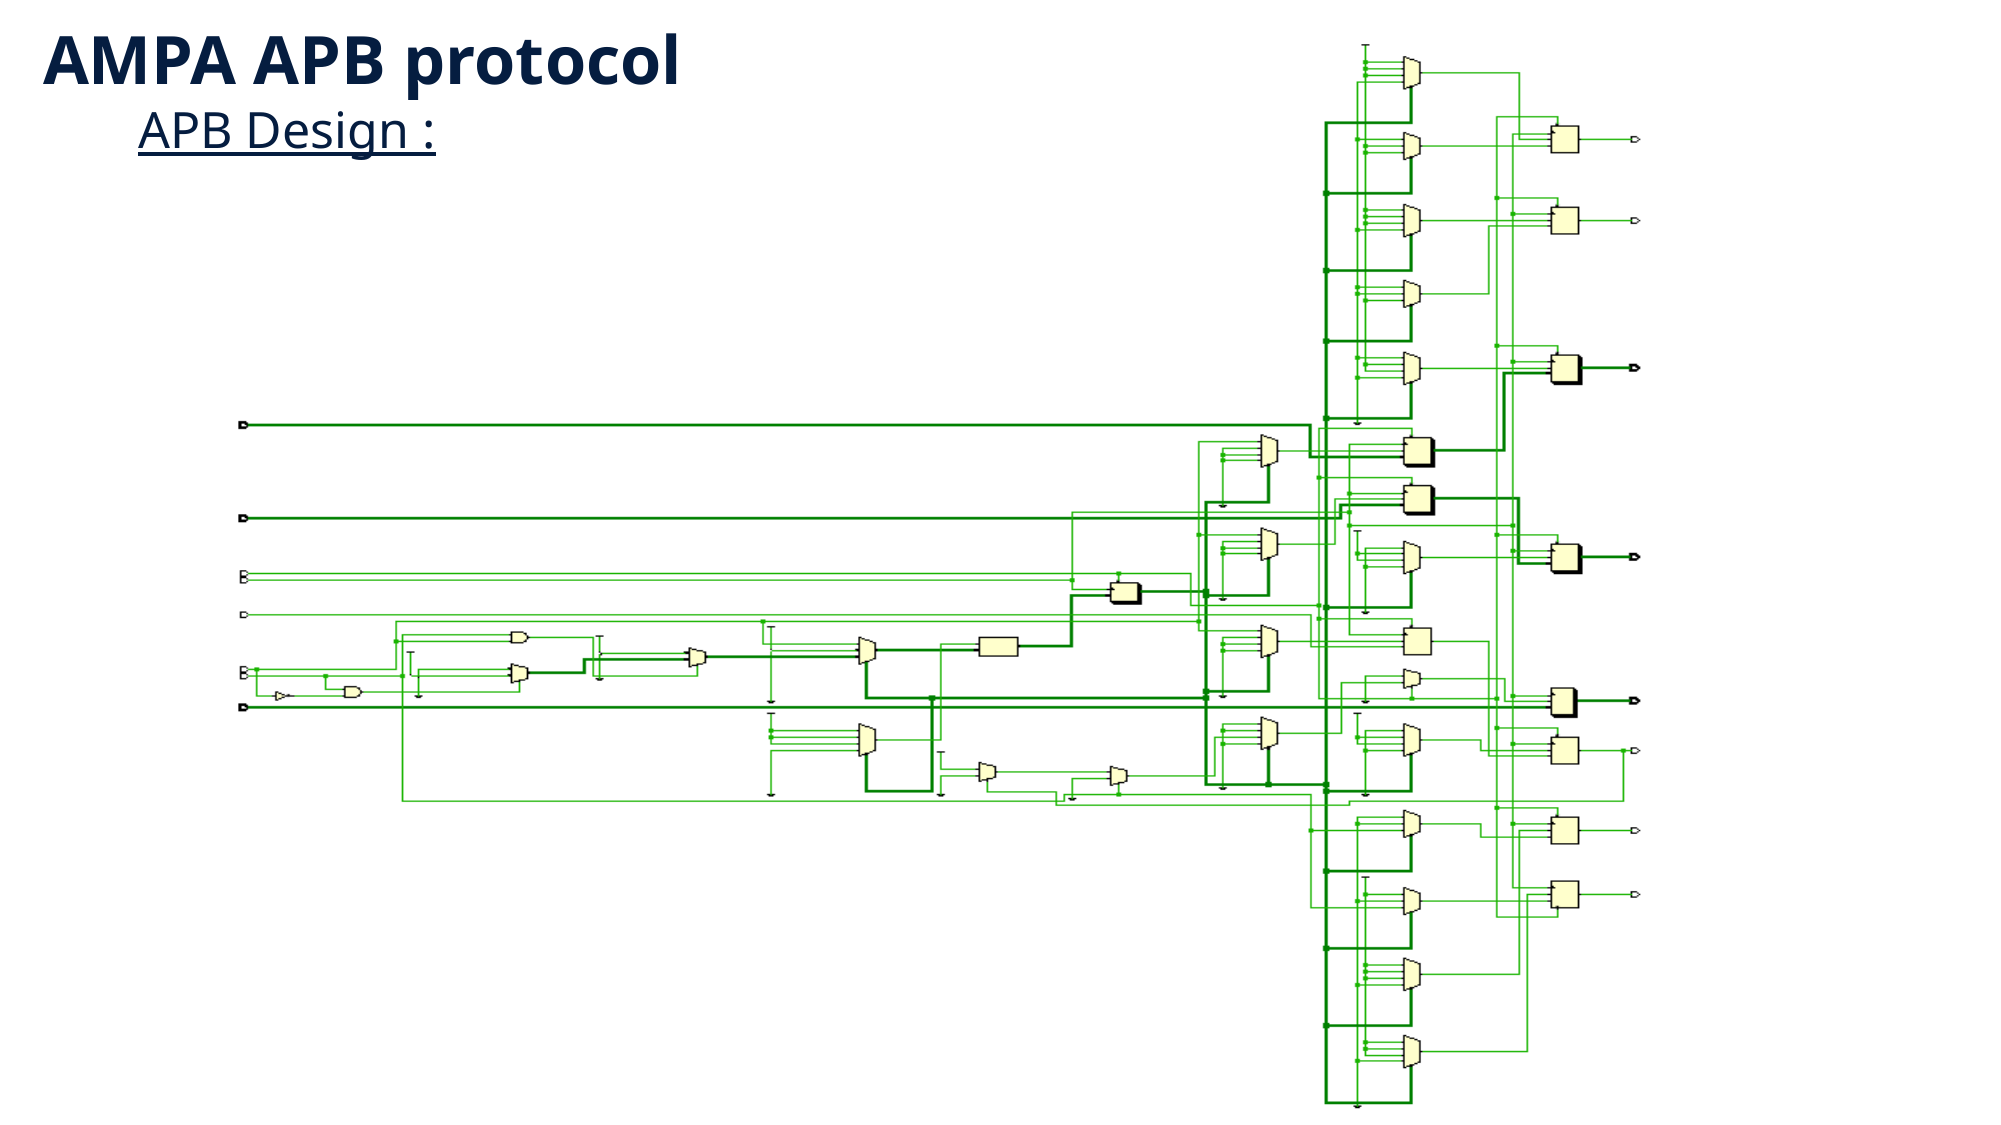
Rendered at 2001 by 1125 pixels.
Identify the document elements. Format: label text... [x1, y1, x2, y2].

text_box AMPA APB protocol [28, 10, 1229, 105]
picture [87, 42, 1688, 1112]
